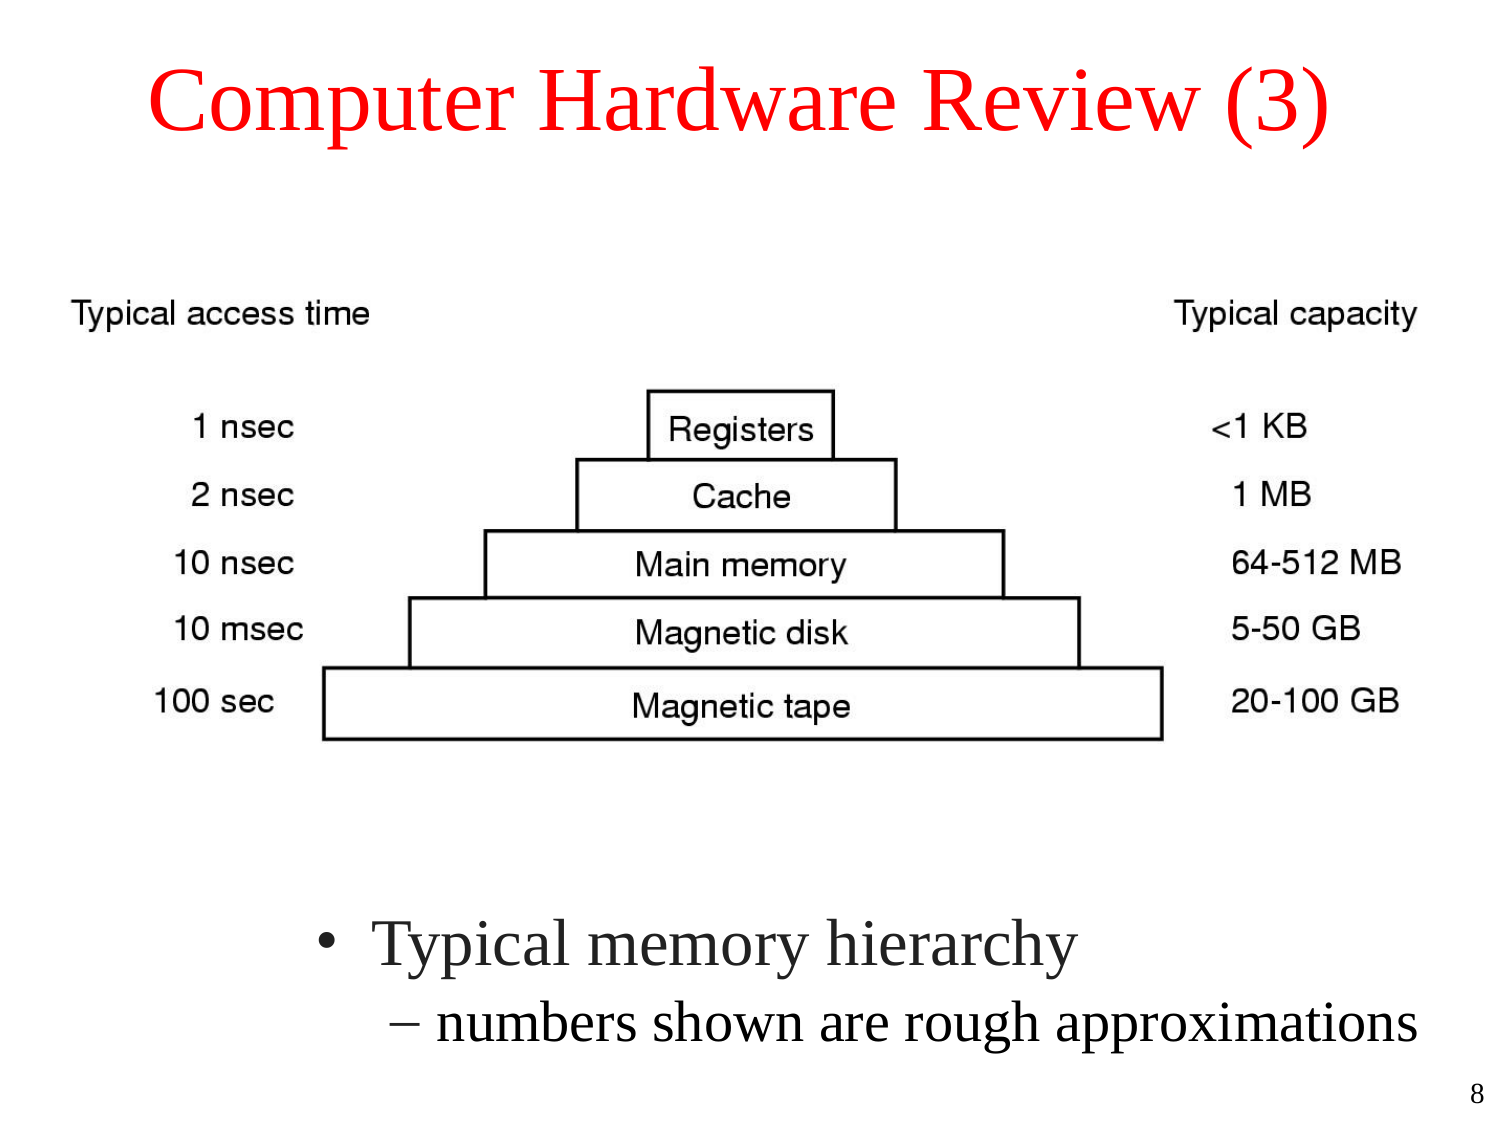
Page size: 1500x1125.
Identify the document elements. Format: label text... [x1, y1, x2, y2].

slide_number ‹#› [1433, 1066, 1500, 1125]
list Typical memory hierarchy numbers shown are rough approximations [300, 900, 1500, 988]
title Computer Hardware Review (3) [103, 0, 1379, 188]
picture [60, 198, 1430, 745]
